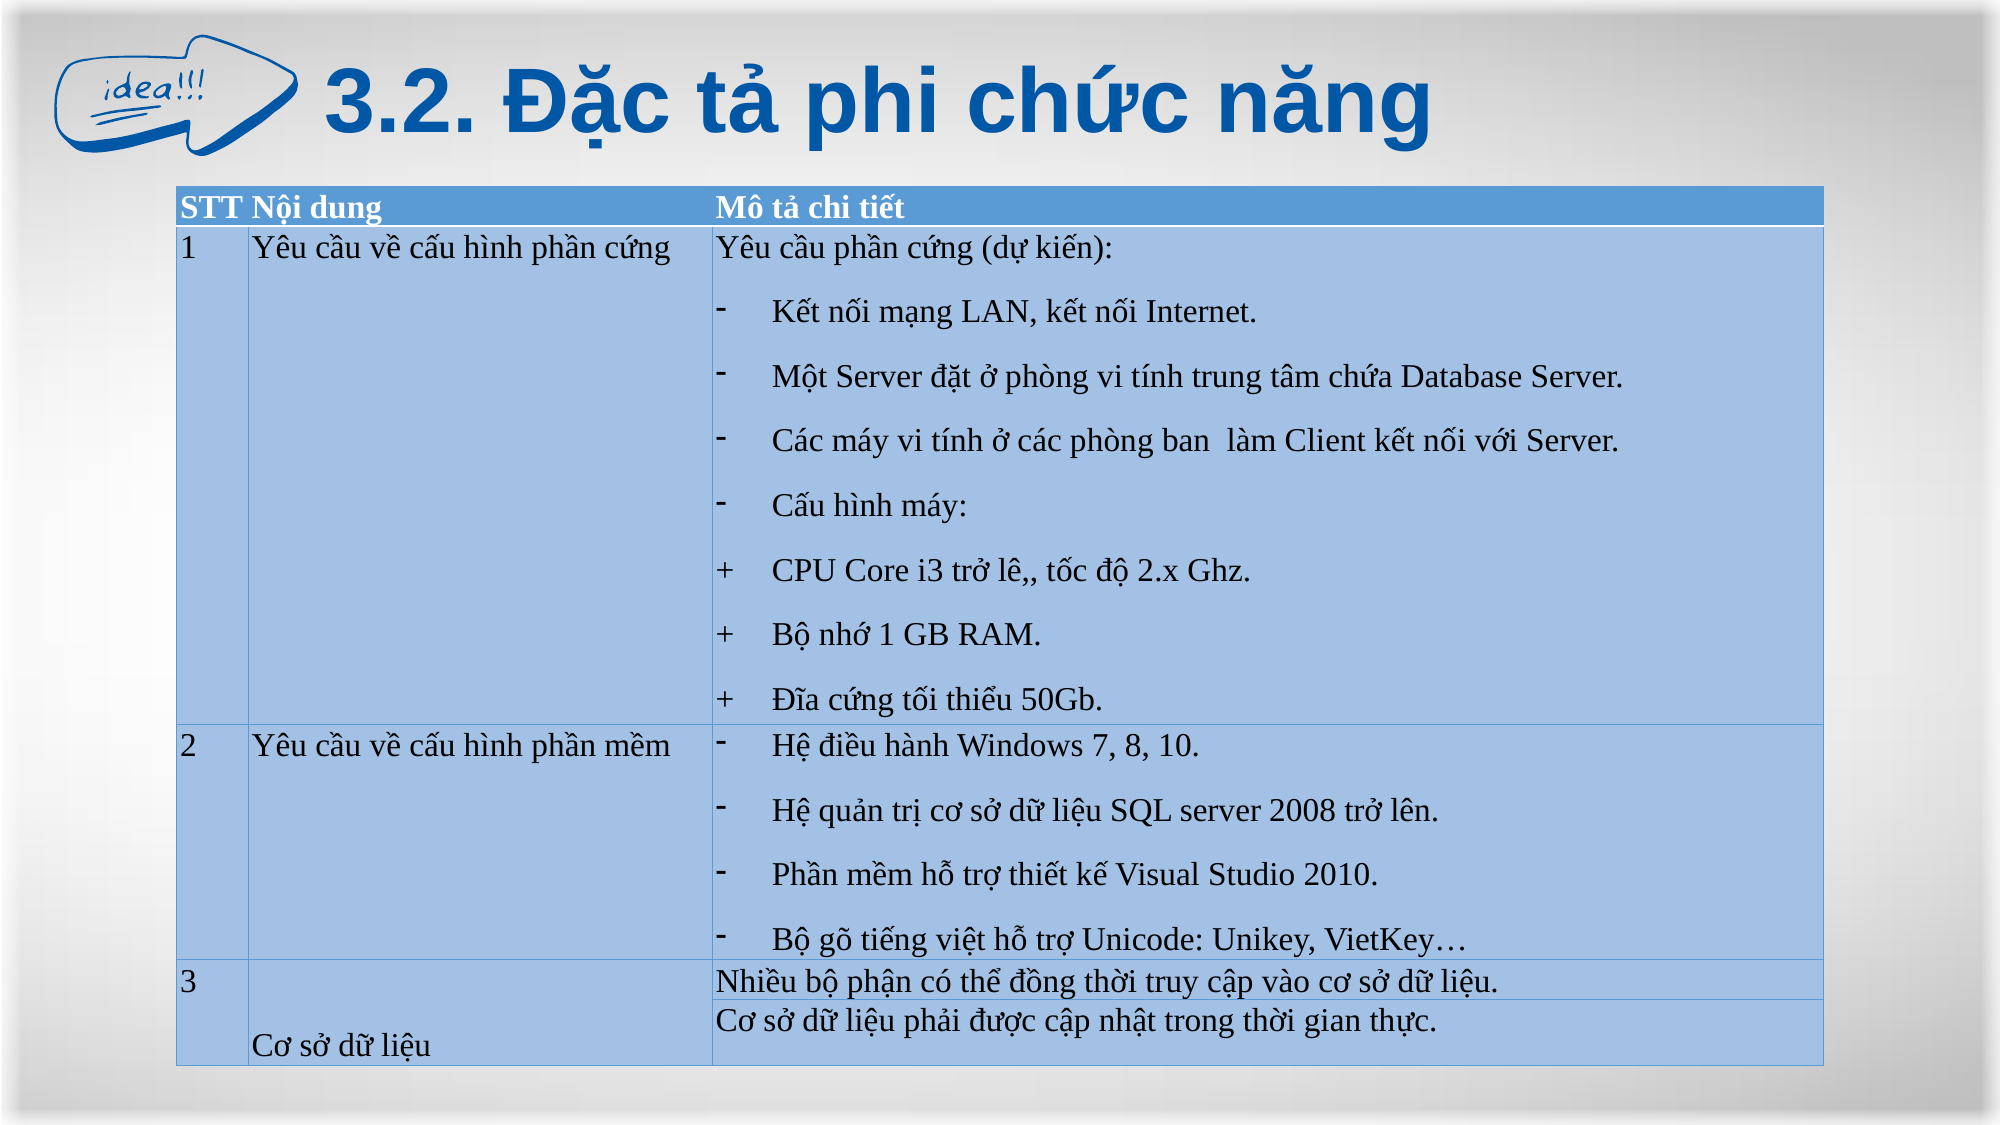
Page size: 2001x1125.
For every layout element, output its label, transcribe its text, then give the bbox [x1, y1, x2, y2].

table_cell Yêu cầu về cấu hình phần mềm [249, 725, 712, 959]
table_cell Cơ sở dữ liệu [249, 960, 712, 1065]
table_cell Cơ sở dữ liệu phải được cập nhật trong thời gian thực. [713, 1000, 1823, 1065]
table_header Nội dung [249, 187, 712, 225]
table_cell Nhiều bộ phận có thể đồng thời truy cập vào cơ sở dữ liệu. [713, 960, 1823, 999]
text_box [54, 34, 298, 157]
table_cell Yêu cầu về cấu hình phần cứng [249, 227, 712, 724]
table_cell 1 [177, 227, 248, 724]
table_cell Yêu cầu phần cứng (dự kiến): Kết nối mạng LAN, kết nối Internet. Một Server đặt ở phòng vi tính trung tâm chứa Database Server. Các máy vi tính ở các phòng ban làm Client kết nối với Server. Cấu hình máy: CPU Core i3 trở lê,, tốc độ 2.x Ghz. Bộ nhớ 1 GB RAM. Đĩa cứng tối thiểu 50Gb. [713, 227, 1823, 724]
text_box 3.2. Đặc tả phi chức năng [310, 33, 1725, 158]
table_header Mô tả chi tiết [713, 187, 1823, 225]
text_box [2, 0, 2000, 1125]
table_cell 2 [177, 725, 248, 959]
table_cell Hệ điều hành Windows 7, 8, 10. Hệ quản trị cơ sở dữ liệu SQL server 2008 trở lên. Phần mềm hỗ trợ thiết kế Visual Studio 2010. Bộ gõ tiếng việt hỗ trợ Unicode: Unikey, VietKey… [713, 725, 1823, 959]
table_cell 3 [177, 960, 248, 1065]
picture [20, 15, 1983, 1110]
table_header STT [177, 187, 248, 225]
